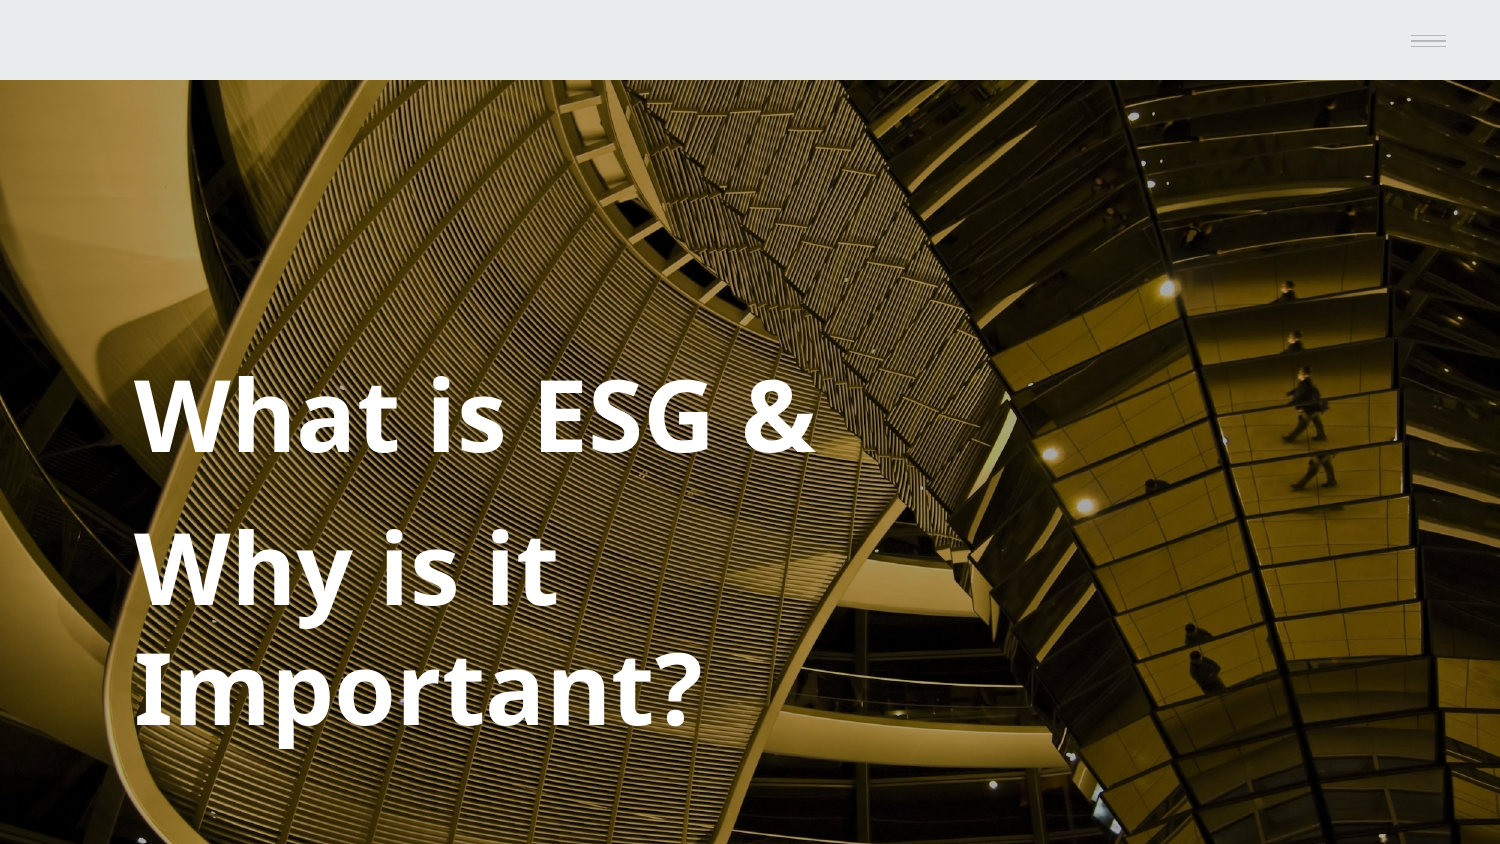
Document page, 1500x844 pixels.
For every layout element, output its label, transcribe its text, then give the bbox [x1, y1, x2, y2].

picture [0, 80, 1500, 844]
title What is ESG & Why is it Important? [119, 337, 1114, 735]
